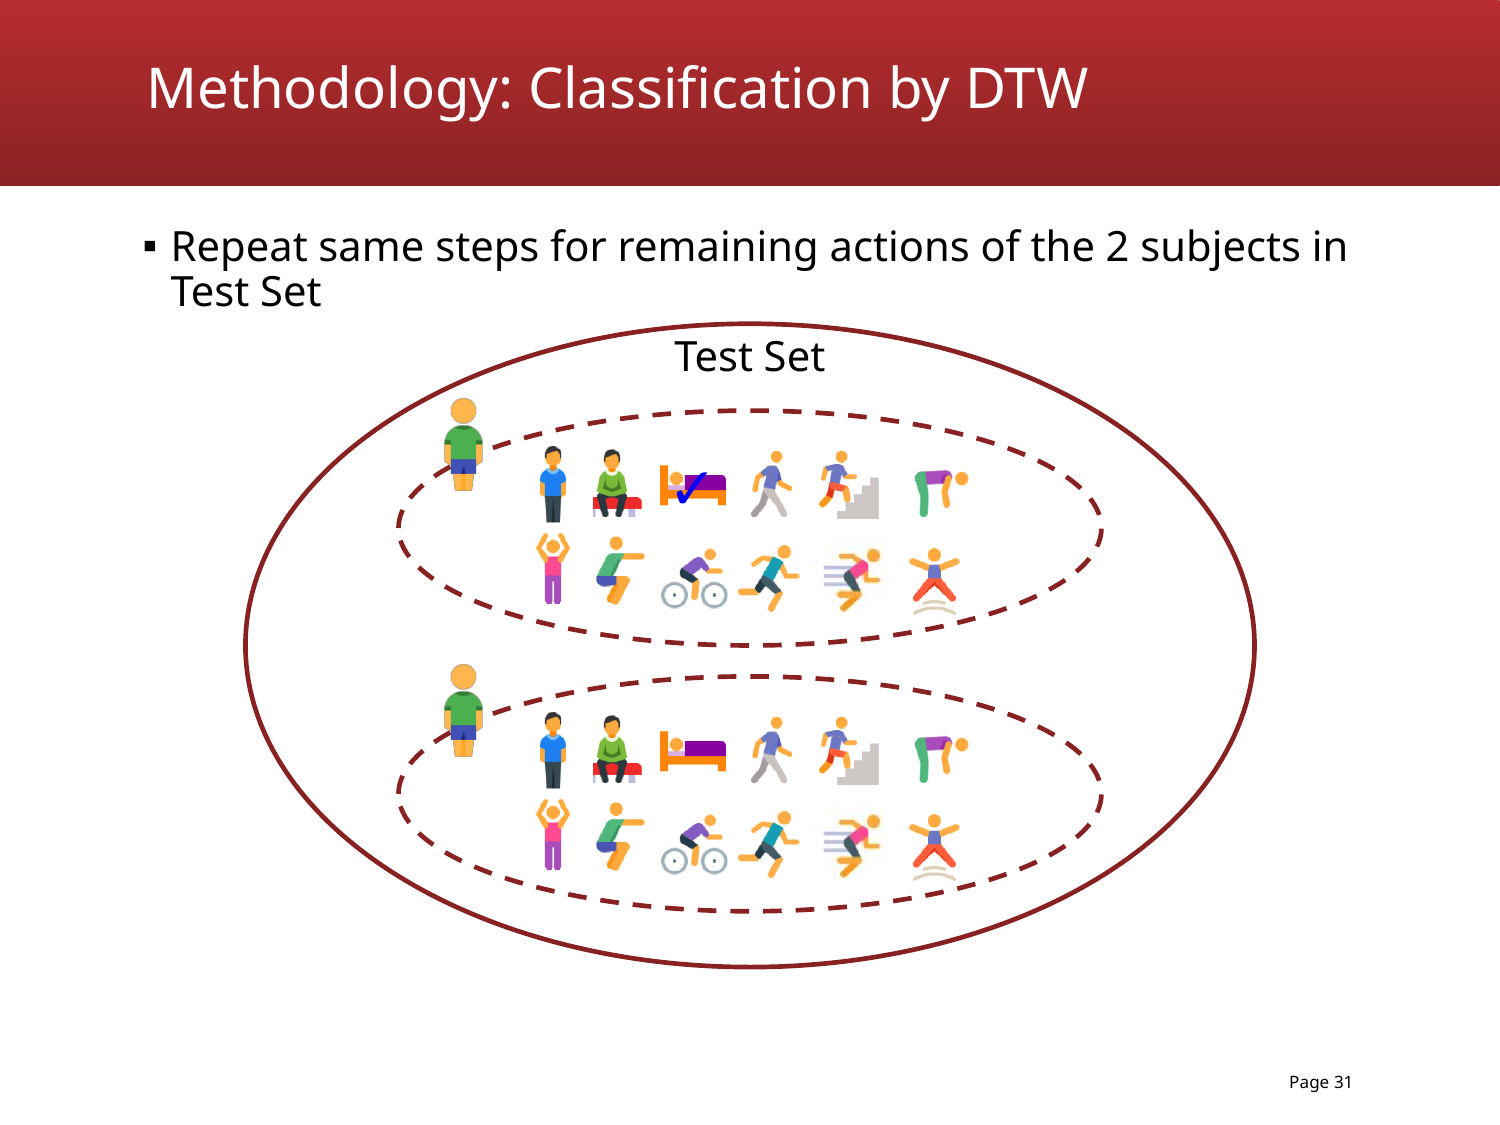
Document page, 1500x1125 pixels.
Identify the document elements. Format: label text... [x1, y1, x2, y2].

slide_number Page 31 [1265, 1063, 1369, 1103]
list Repeat same steps for remaining actions of the 2 subjects in Test Set [131, 219, 1369, 1047]
title Methodology: Classification by DTW [131, 16, 1369, 164]
picture [413, 660, 987, 887]
text_box [244, 322, 1256, 969]
picture [413, 394, 987, 621]
